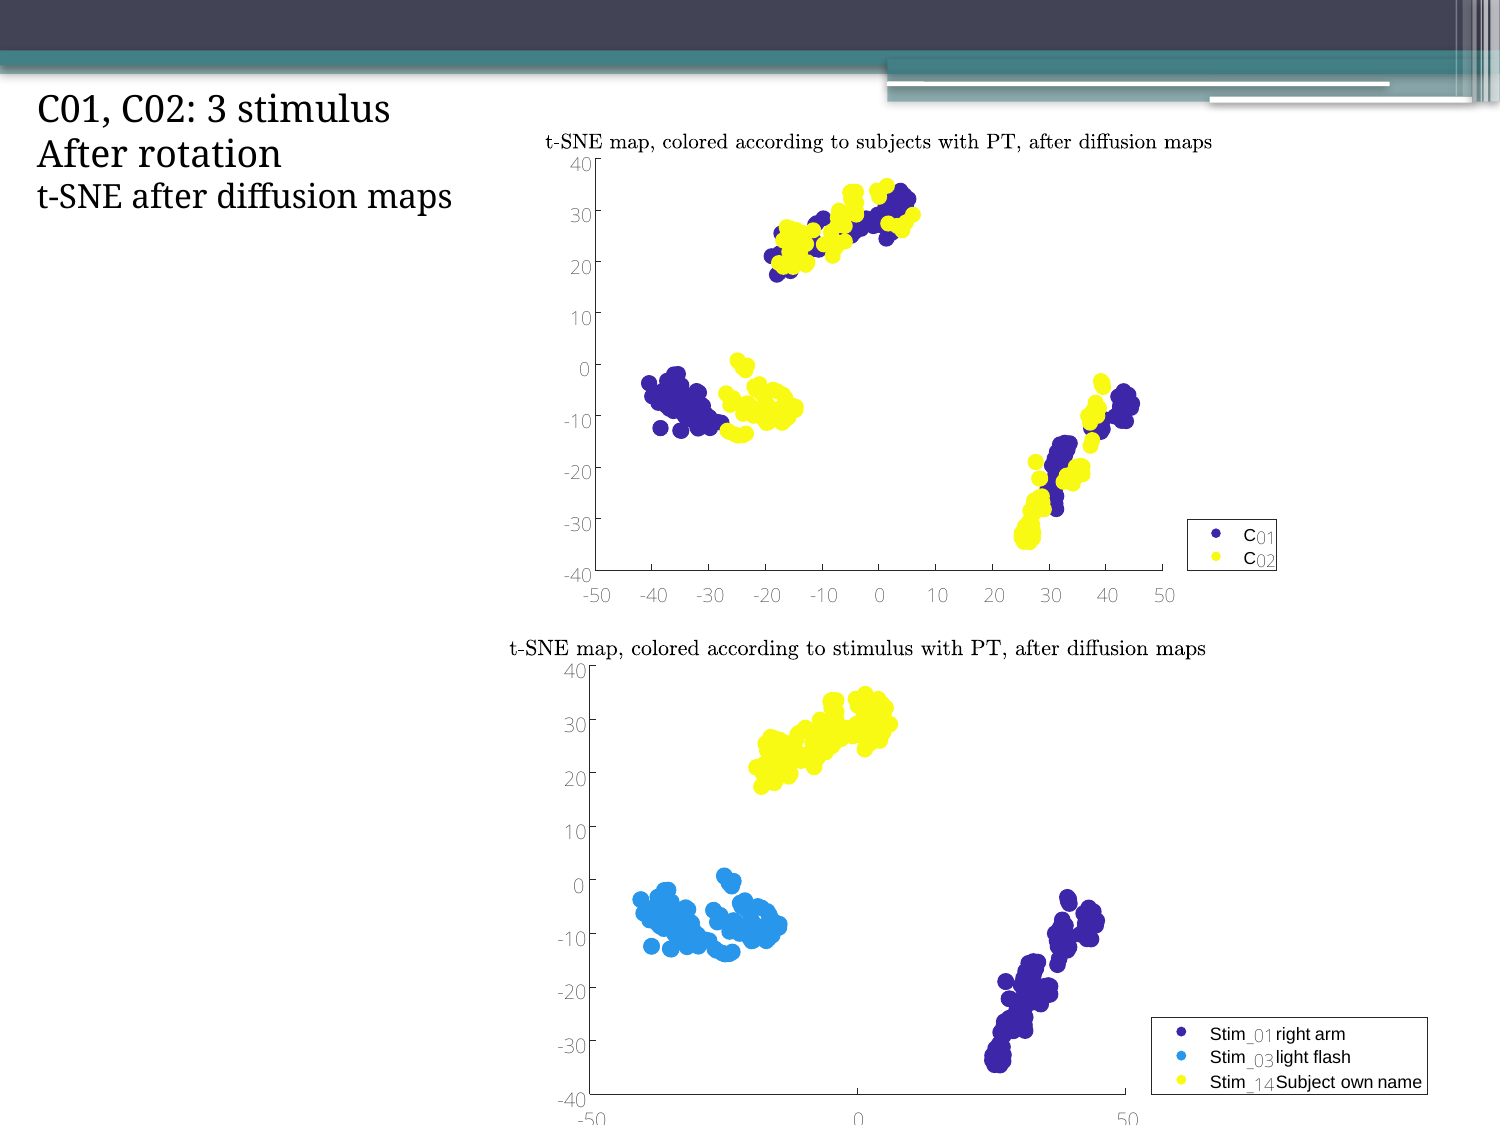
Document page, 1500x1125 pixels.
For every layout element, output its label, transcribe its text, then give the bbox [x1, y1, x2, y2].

picture [499, 626, 1492, 1125]
picture [499, 120, 1346, 625]
text_box C01, C02: 3 stimulus After rotation t-SNE after diffusion maps [22, 78, 601, 223]
